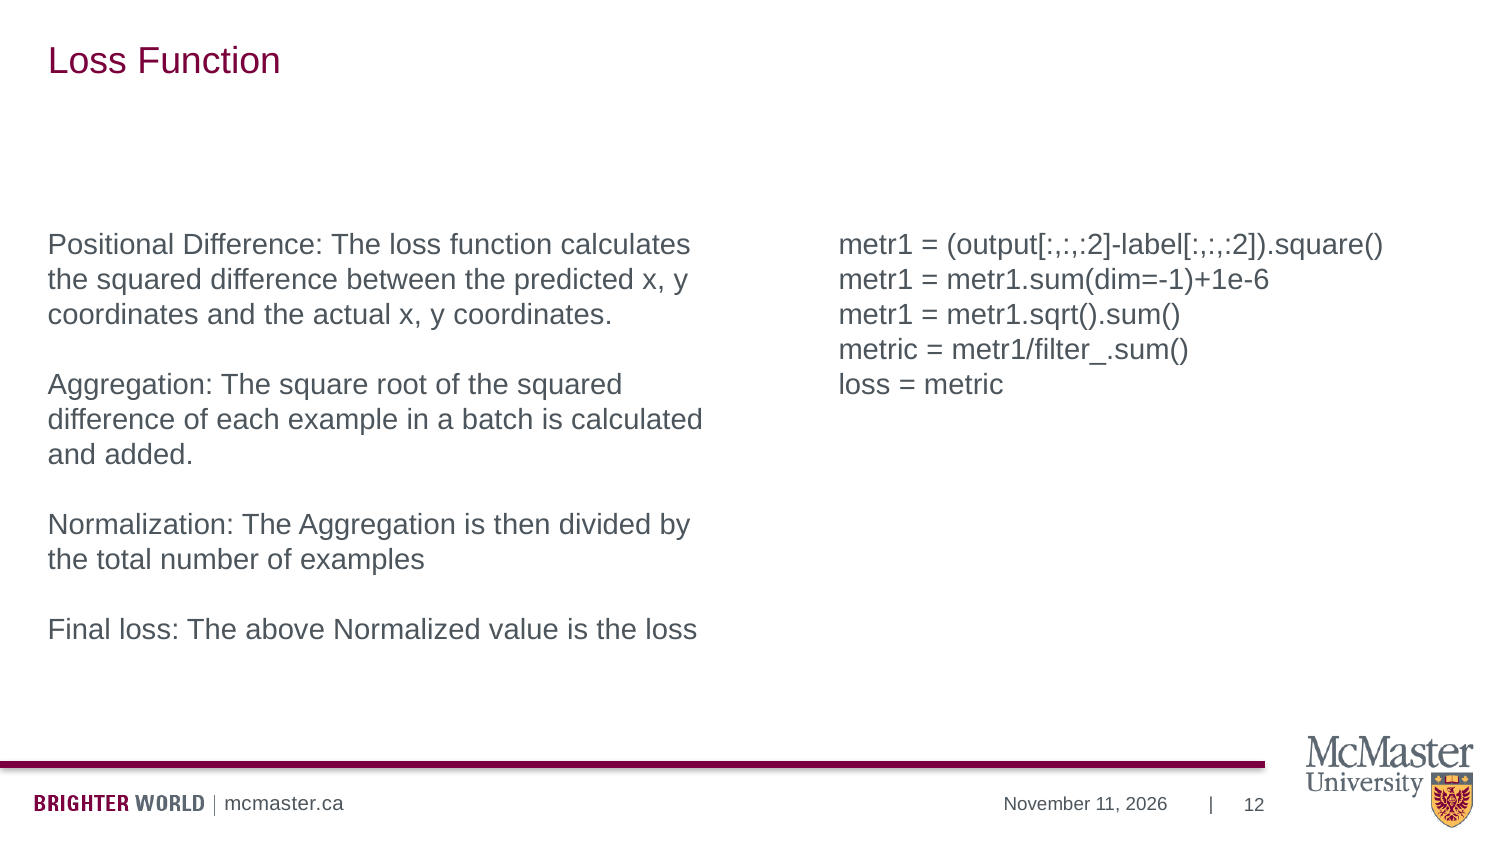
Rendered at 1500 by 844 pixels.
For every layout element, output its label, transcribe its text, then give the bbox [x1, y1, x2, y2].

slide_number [861, 780, 1183, 826]
slide_number 12 [1186, 780, 1265, 826]
text_box Positional Difference: The loss function calculates the squared difference between the predicted x, y coordinates and the actual x, y coordinates. Aggregation: The square root of the squared difference of each example in a batch is calculated and added. Normalization: The Aggregation is then divided by the total number of examples Final loss: The above Normalized value is the loss [32, 218, 750, 653]
picture [1306, 735, 1474, 828]
title Loss Function [32, 0, 1474, 81]
text_box metr1 = (output[:,:,:2]-label[:,:,:2]).square() metr1 = metr1.sum(dim=-1)+1e-6 metr1 = metr1.sqrt().sum() metric = metr1/filter_.sum() loss = metric [823, 218, 1500, 408]
picture [32, 793, 220, 816]
